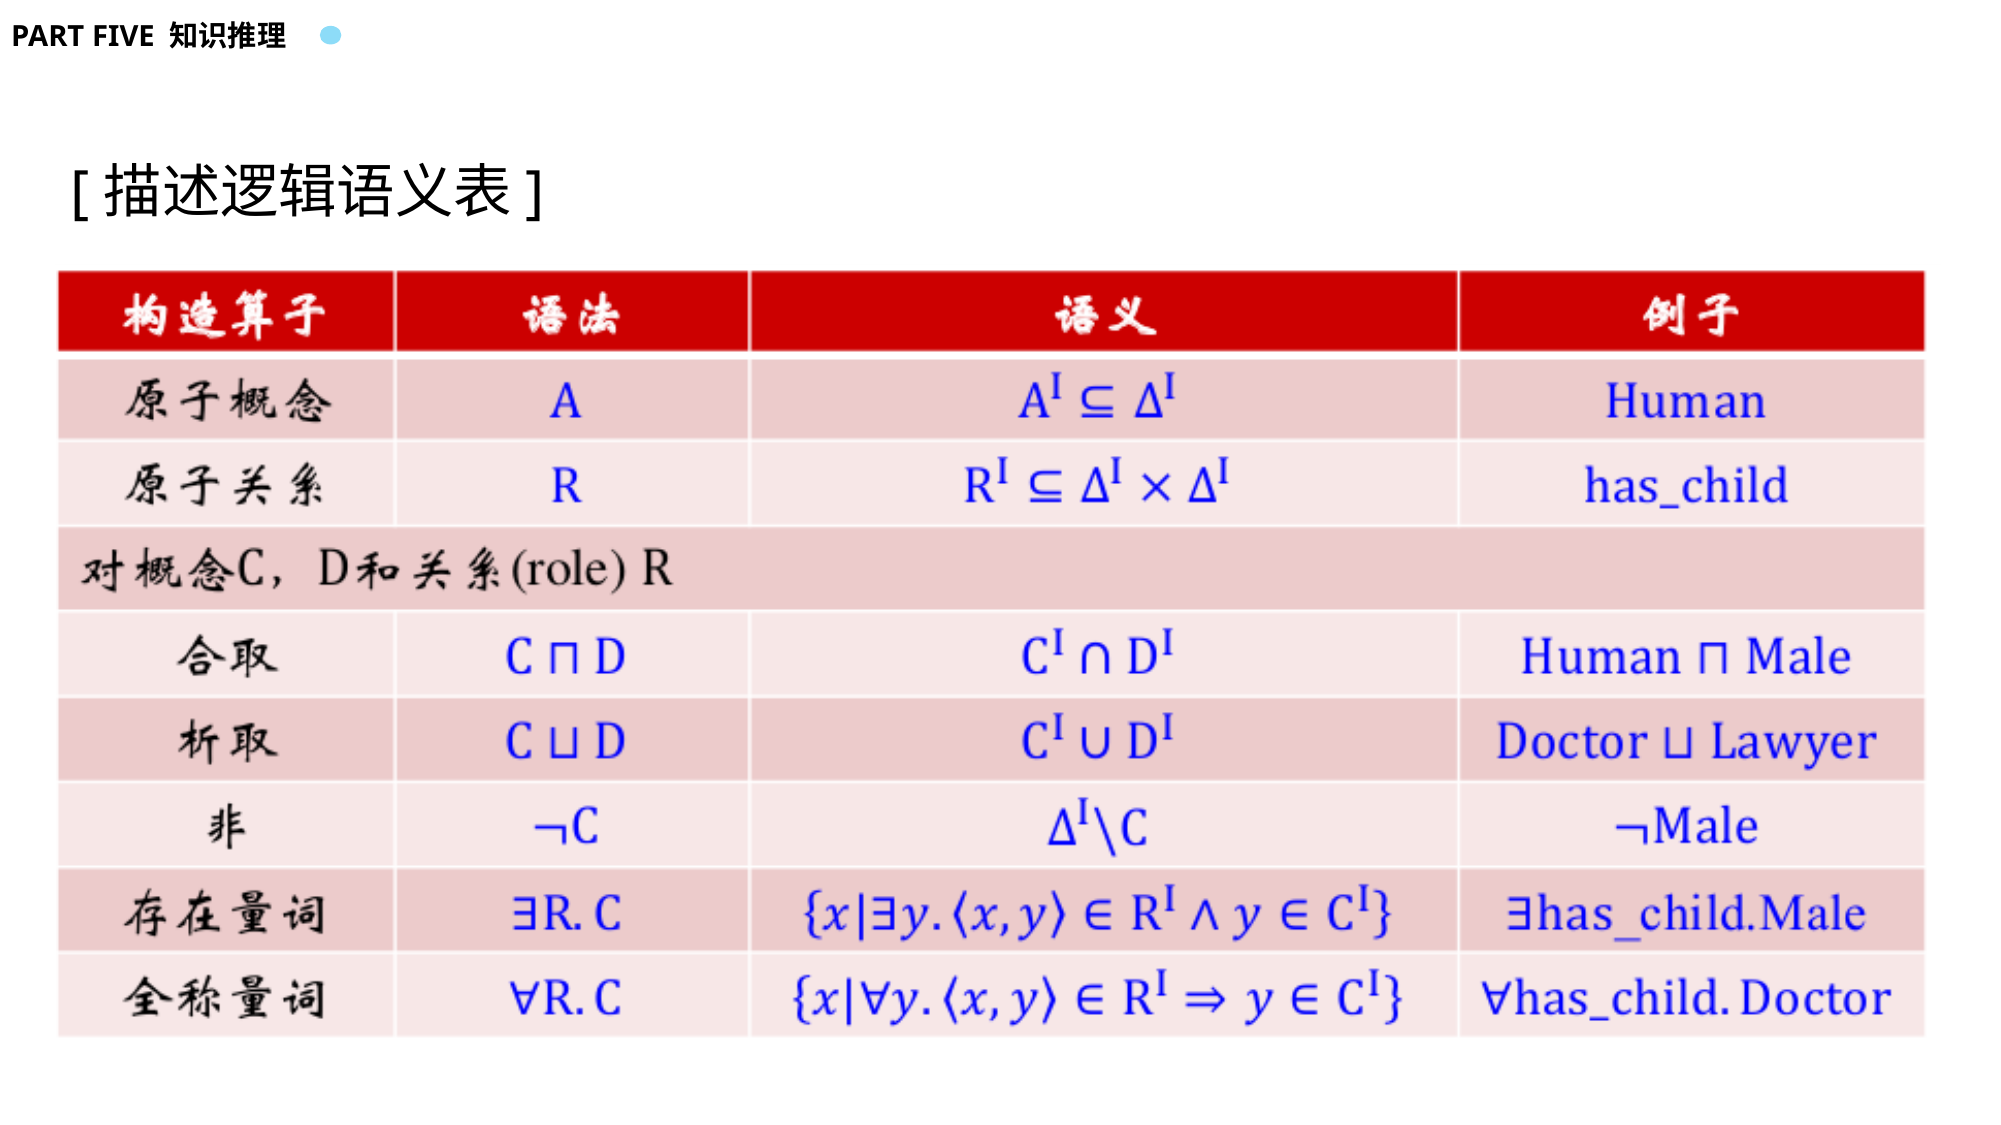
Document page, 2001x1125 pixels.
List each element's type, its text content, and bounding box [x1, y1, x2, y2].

picture [55, 263, 1941, 1052]
text_box [描述逻辑语义表] [55, 146, 957, 232]
text_box PART FIVE 知识推理 [0, 9, 302, 60]
text_box [318, 24, 343, 46]
